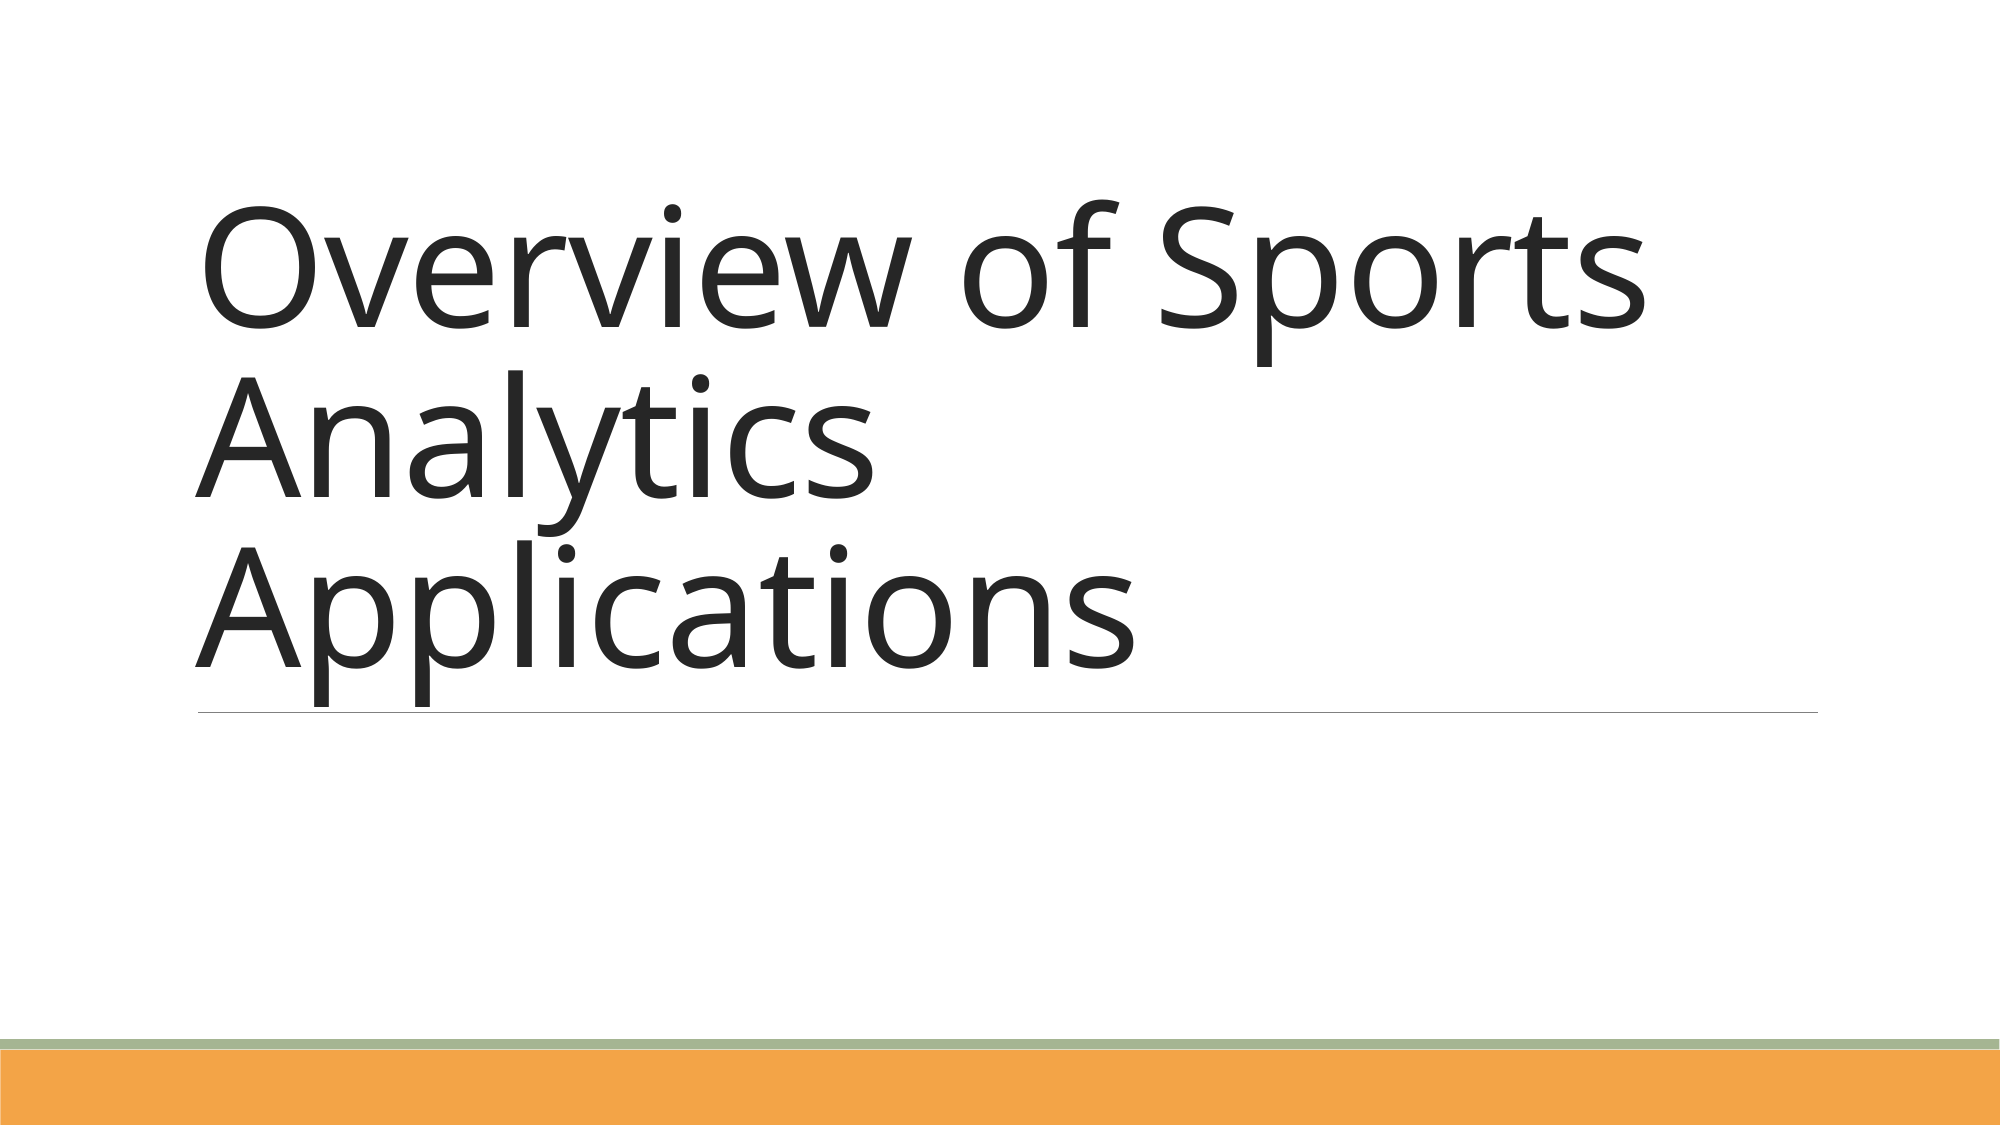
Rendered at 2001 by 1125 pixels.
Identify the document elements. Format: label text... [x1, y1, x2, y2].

title Overview of Sports Analytics Applications [180, 124, 1830, 710]
